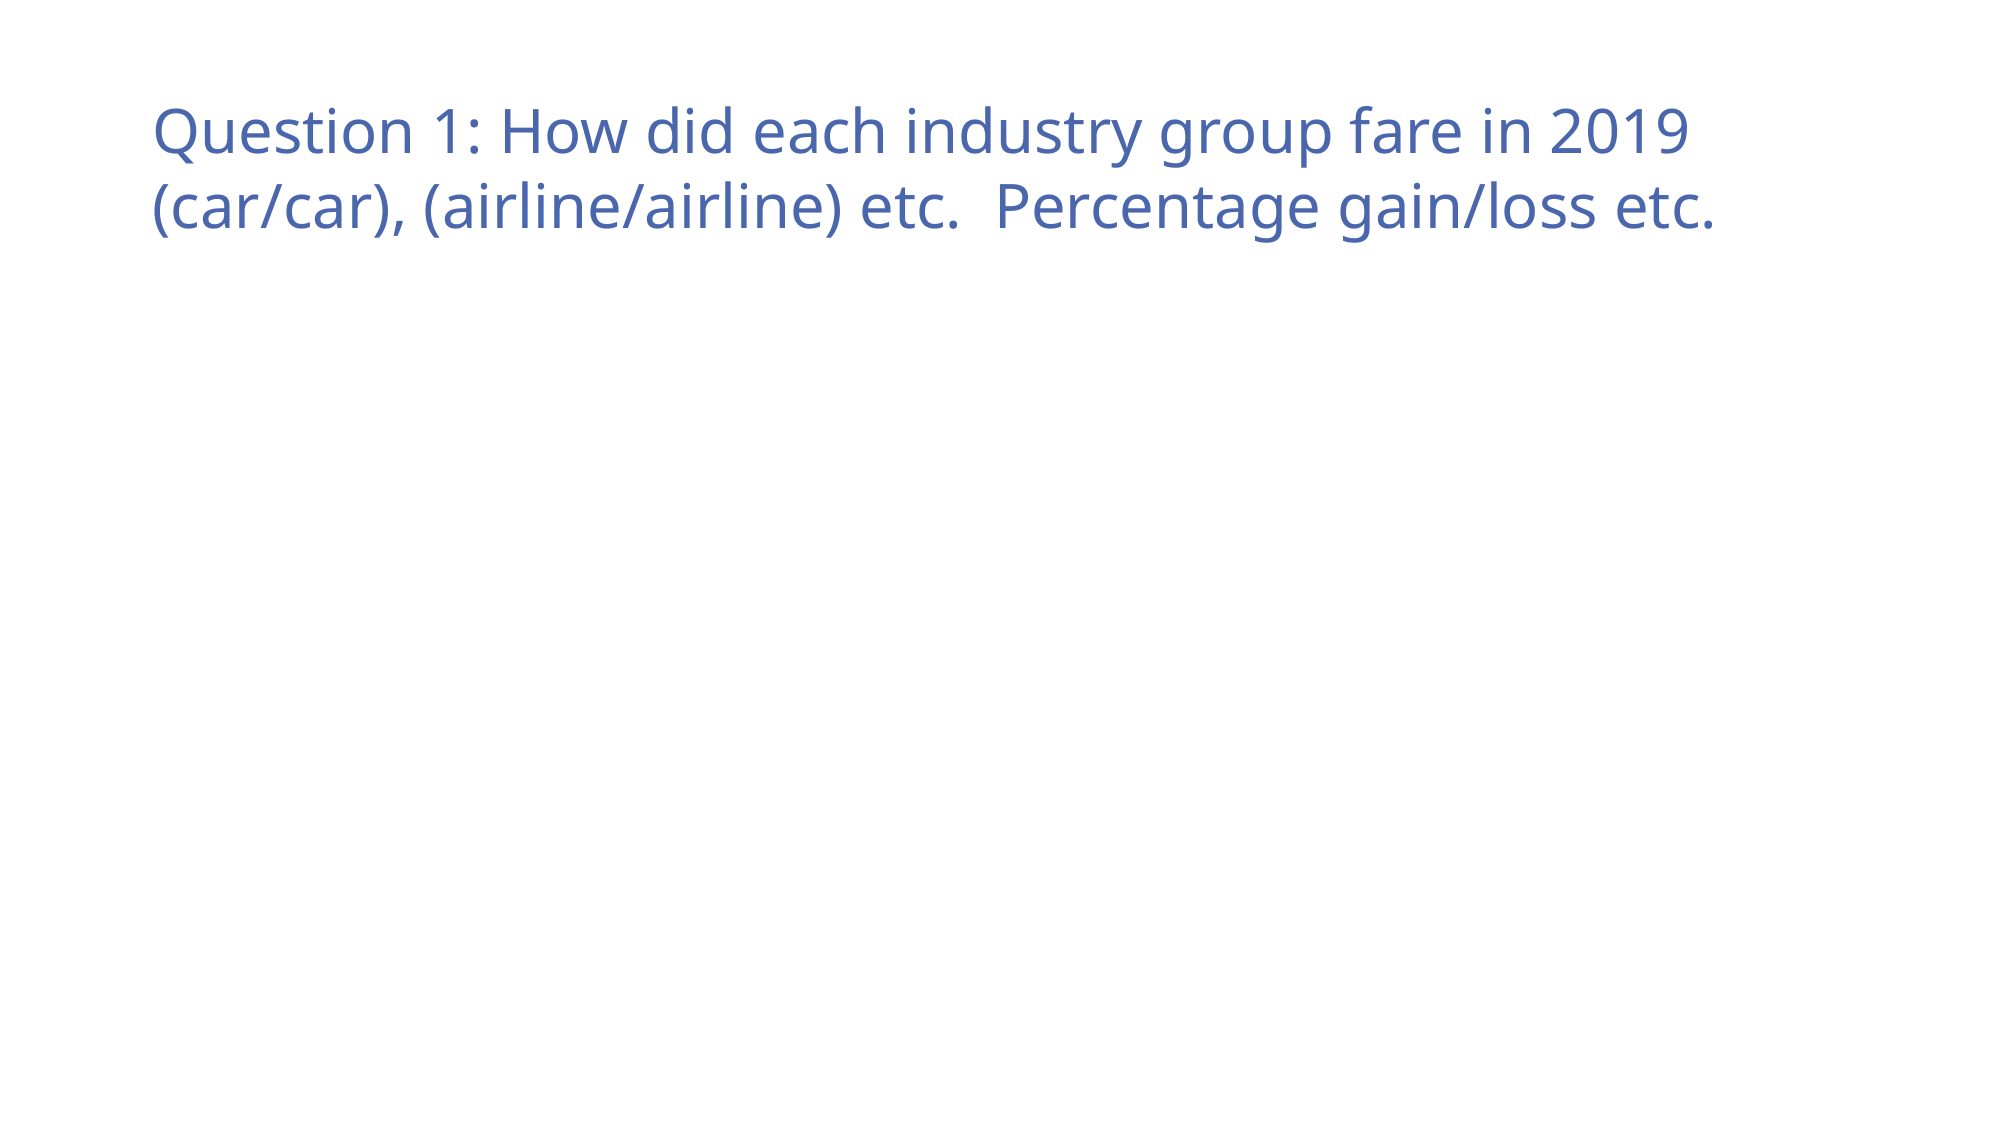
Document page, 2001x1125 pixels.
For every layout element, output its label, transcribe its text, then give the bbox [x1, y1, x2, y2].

title Question 1: How did each industry group fare in 2019 (car/car), (airline/airline) etc. Percentage gain/loss etc. [137, 59, 1863, 278]
